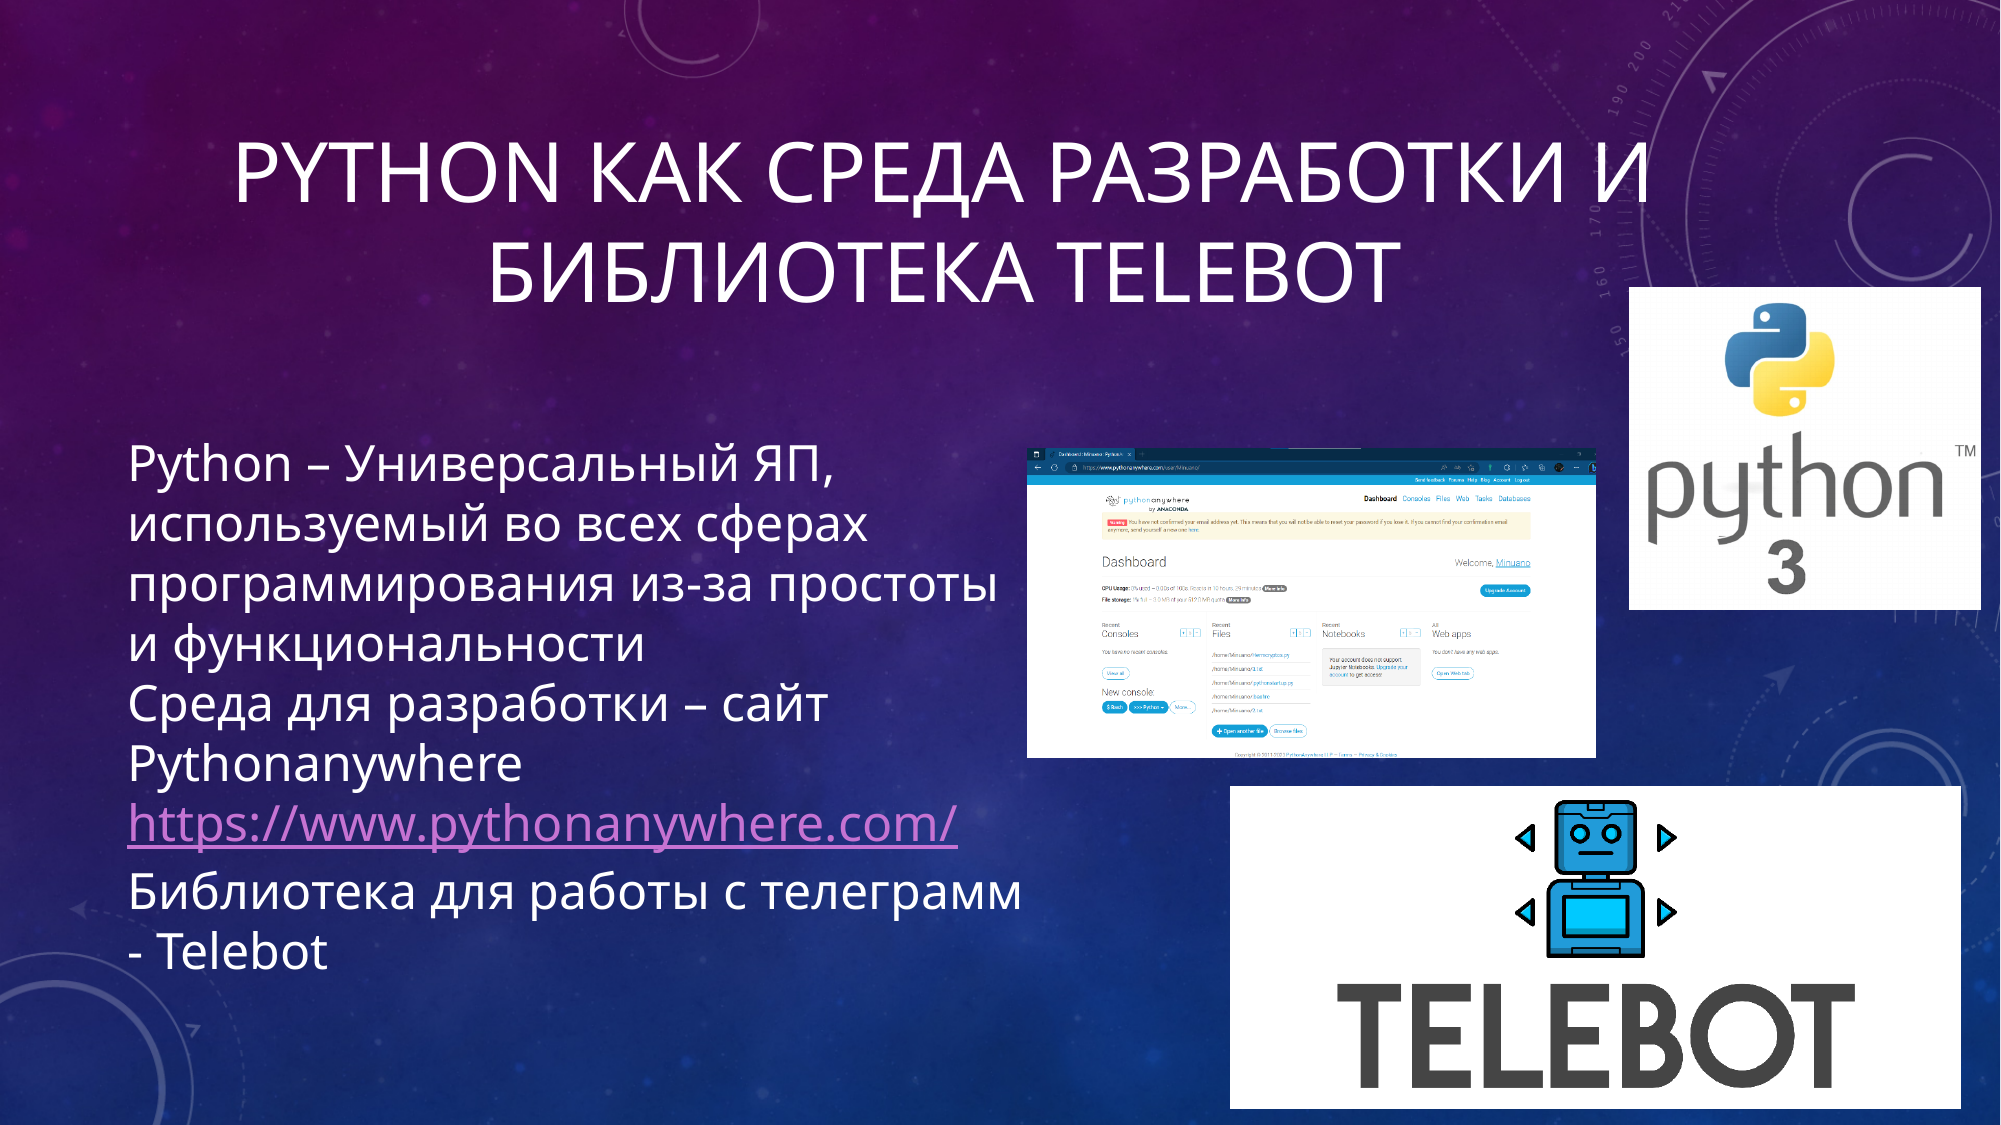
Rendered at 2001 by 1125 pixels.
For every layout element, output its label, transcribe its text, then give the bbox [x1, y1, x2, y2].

picture [0, 0, 2001, 1125]
title Python как среда разработки и библиотека Telebot [112, 99, 1775, 339]
text_box Python – Универсальный ЯП, используемый во всех сферах программирования из-за простоты и функциональности Среда для разработки – сайт Pythonanywhere https://www.pythonanywhere.com/ Библиотека для работы с телеграмм - Telebot [112, 423, 1040, 987]
